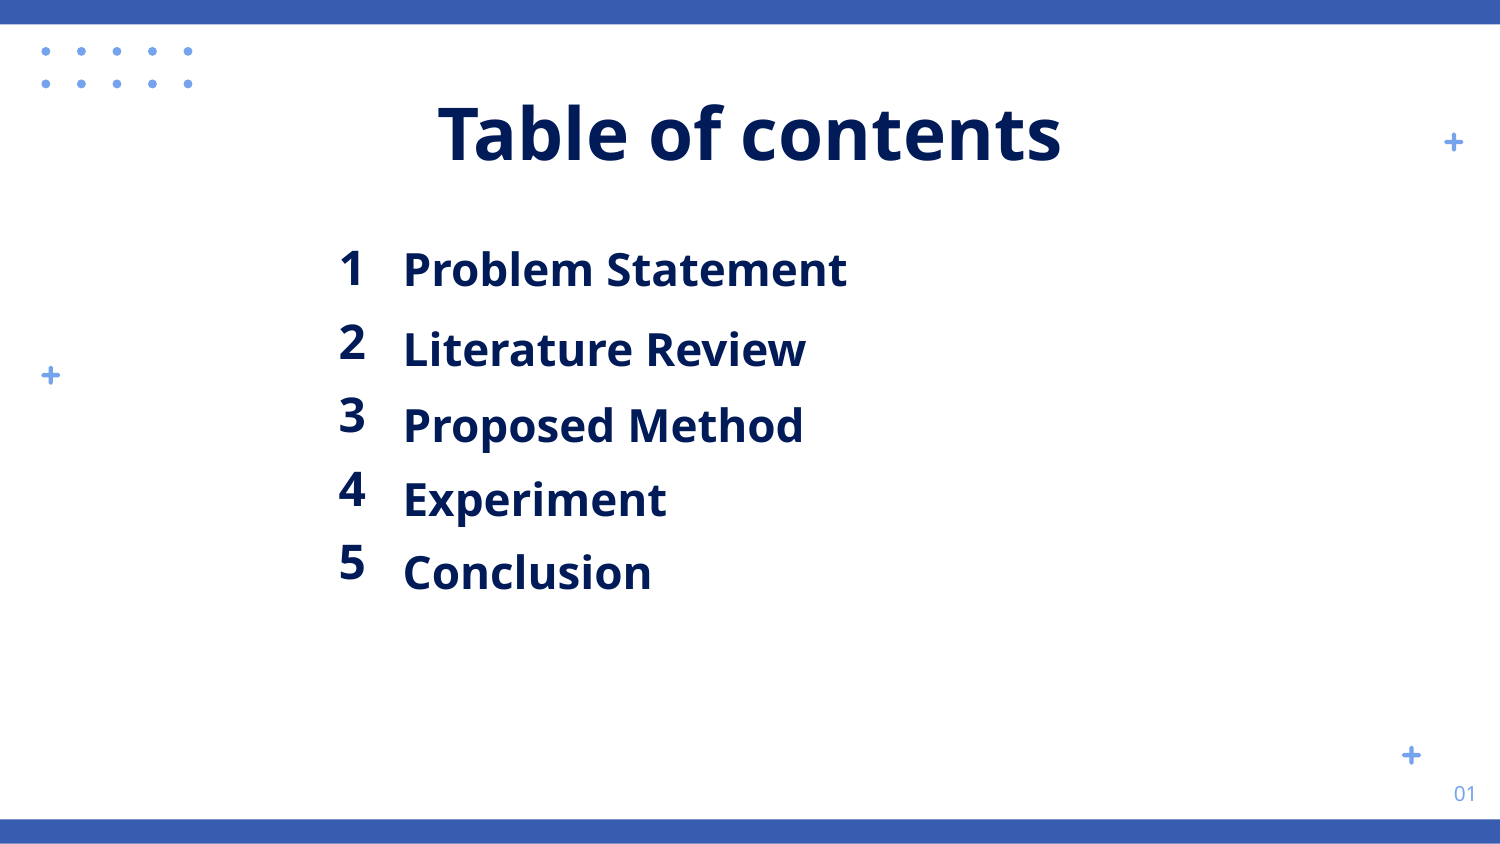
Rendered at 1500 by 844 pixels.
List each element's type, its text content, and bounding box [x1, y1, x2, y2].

subtitle Problem Statement [387, 231, 1043, 311]
subtitle Conclusion [387, 534, 1208, 614]
subtitle Experiment [387, 460, 1208, 534]
subtitle Literature Review [387, 310, 859, 387]
title 2 [292, 303, 387, 376]
title 4 [292, 450, 413, 523]
title 5 [292, 523, 413, 598]
subtitle Proposed Method [387, 387, 1208, 460]
title 1 [292, 230, 413, 303]
title 01 [1433, 765, 1498, 821]
title Table of contents [118, 72, 1382, 167]
title 3 [292, 376, 413, 450]
